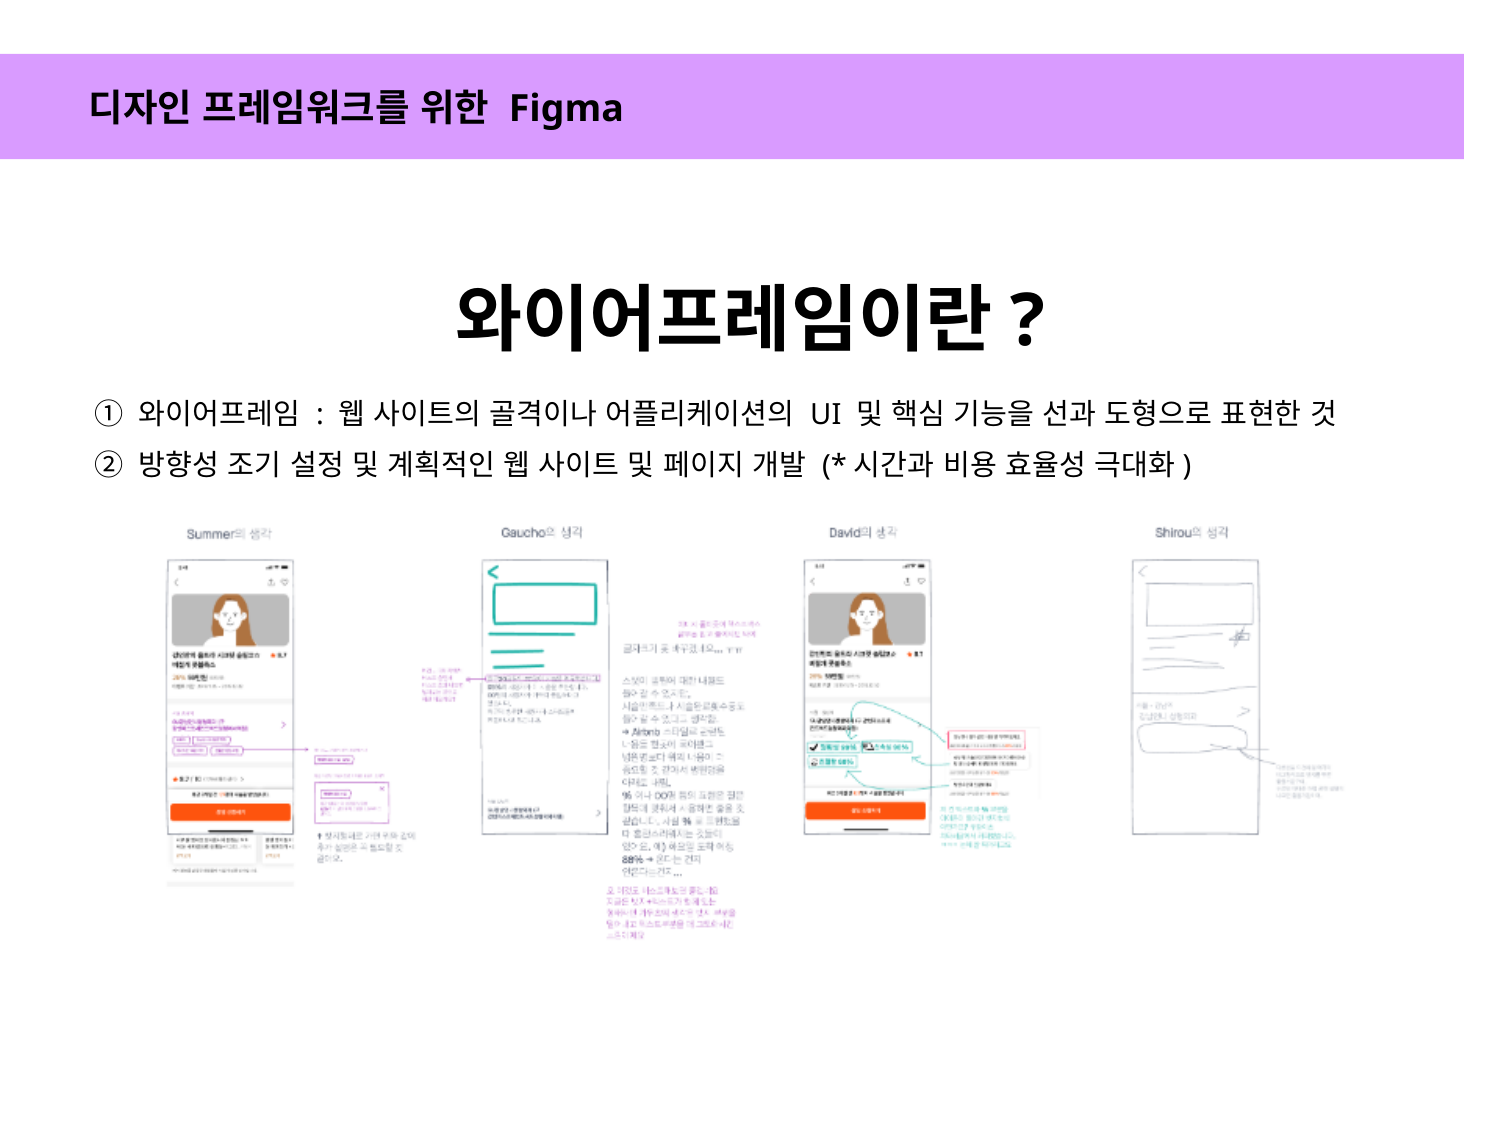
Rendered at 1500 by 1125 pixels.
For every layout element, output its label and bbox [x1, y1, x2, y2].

text_box [0, 53, 1465, 160]
text_box [79, 264, 1465, 490]
picture [144, 489, 1356, 948]
